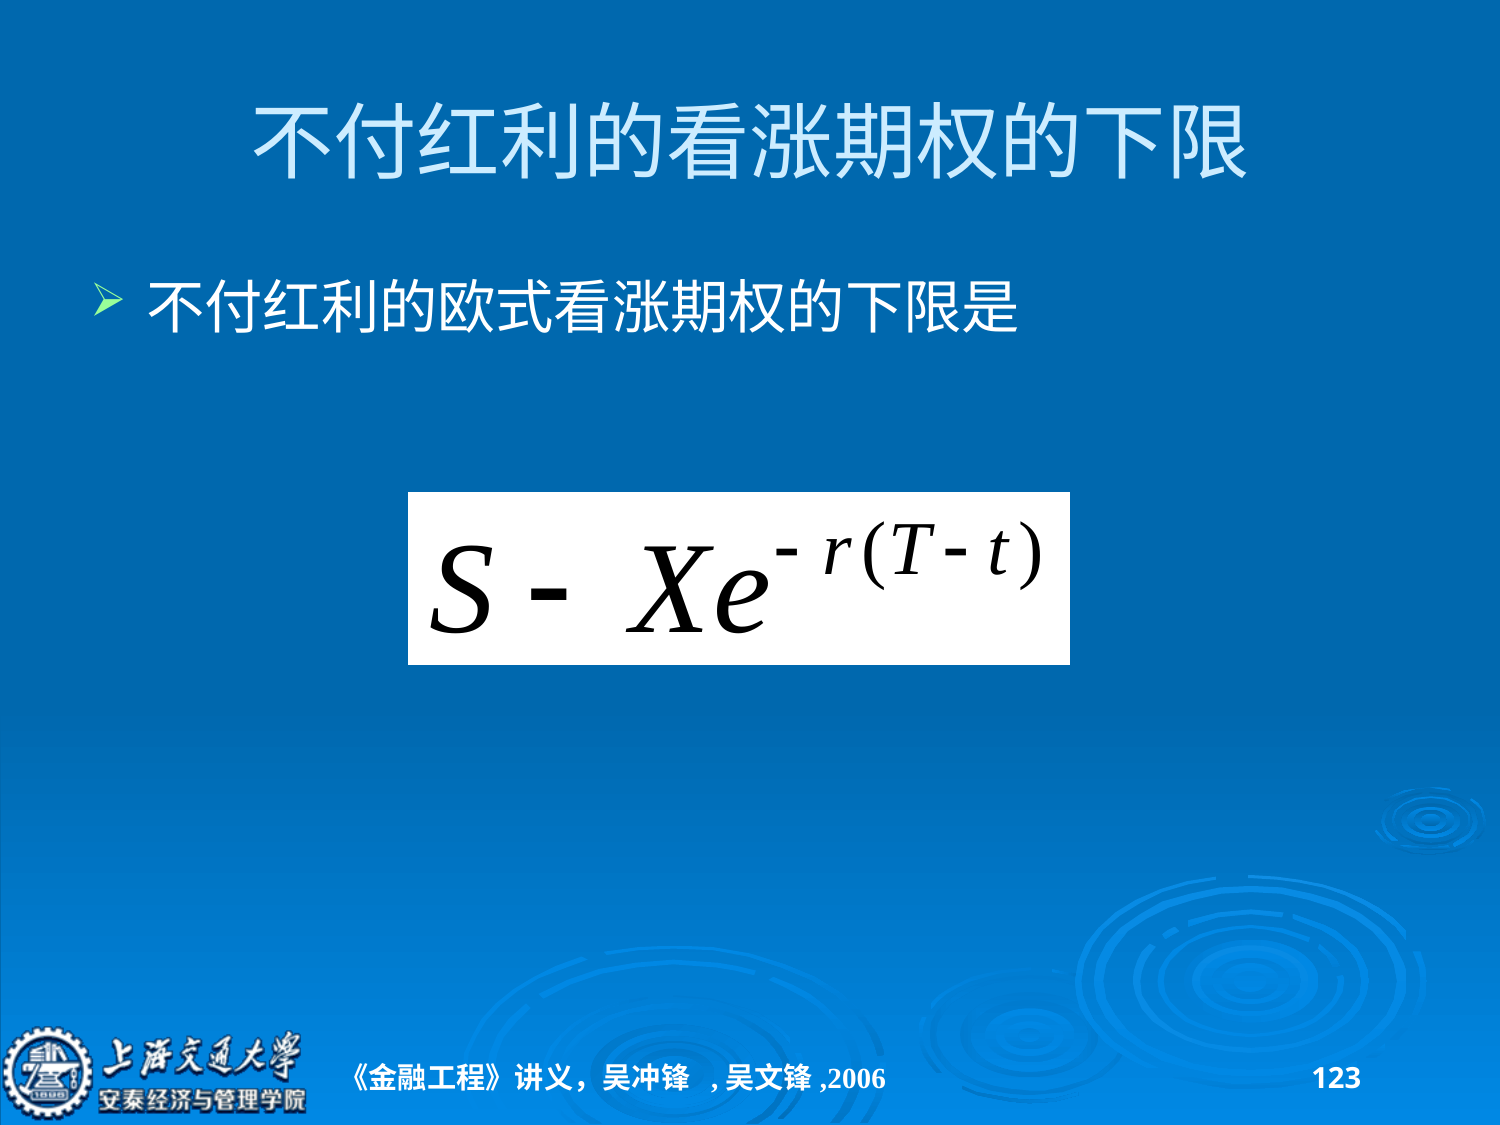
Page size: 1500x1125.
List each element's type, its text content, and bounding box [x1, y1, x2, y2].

title 不付红利的看涨期权的下限 [75, 45, 1425, 233]
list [407, 491, 1071, 666]
list 不付红利的欧式看涨期权的下限是 [75, 262, 1317, 445]
picture [0, 1017, 313, 1125]
